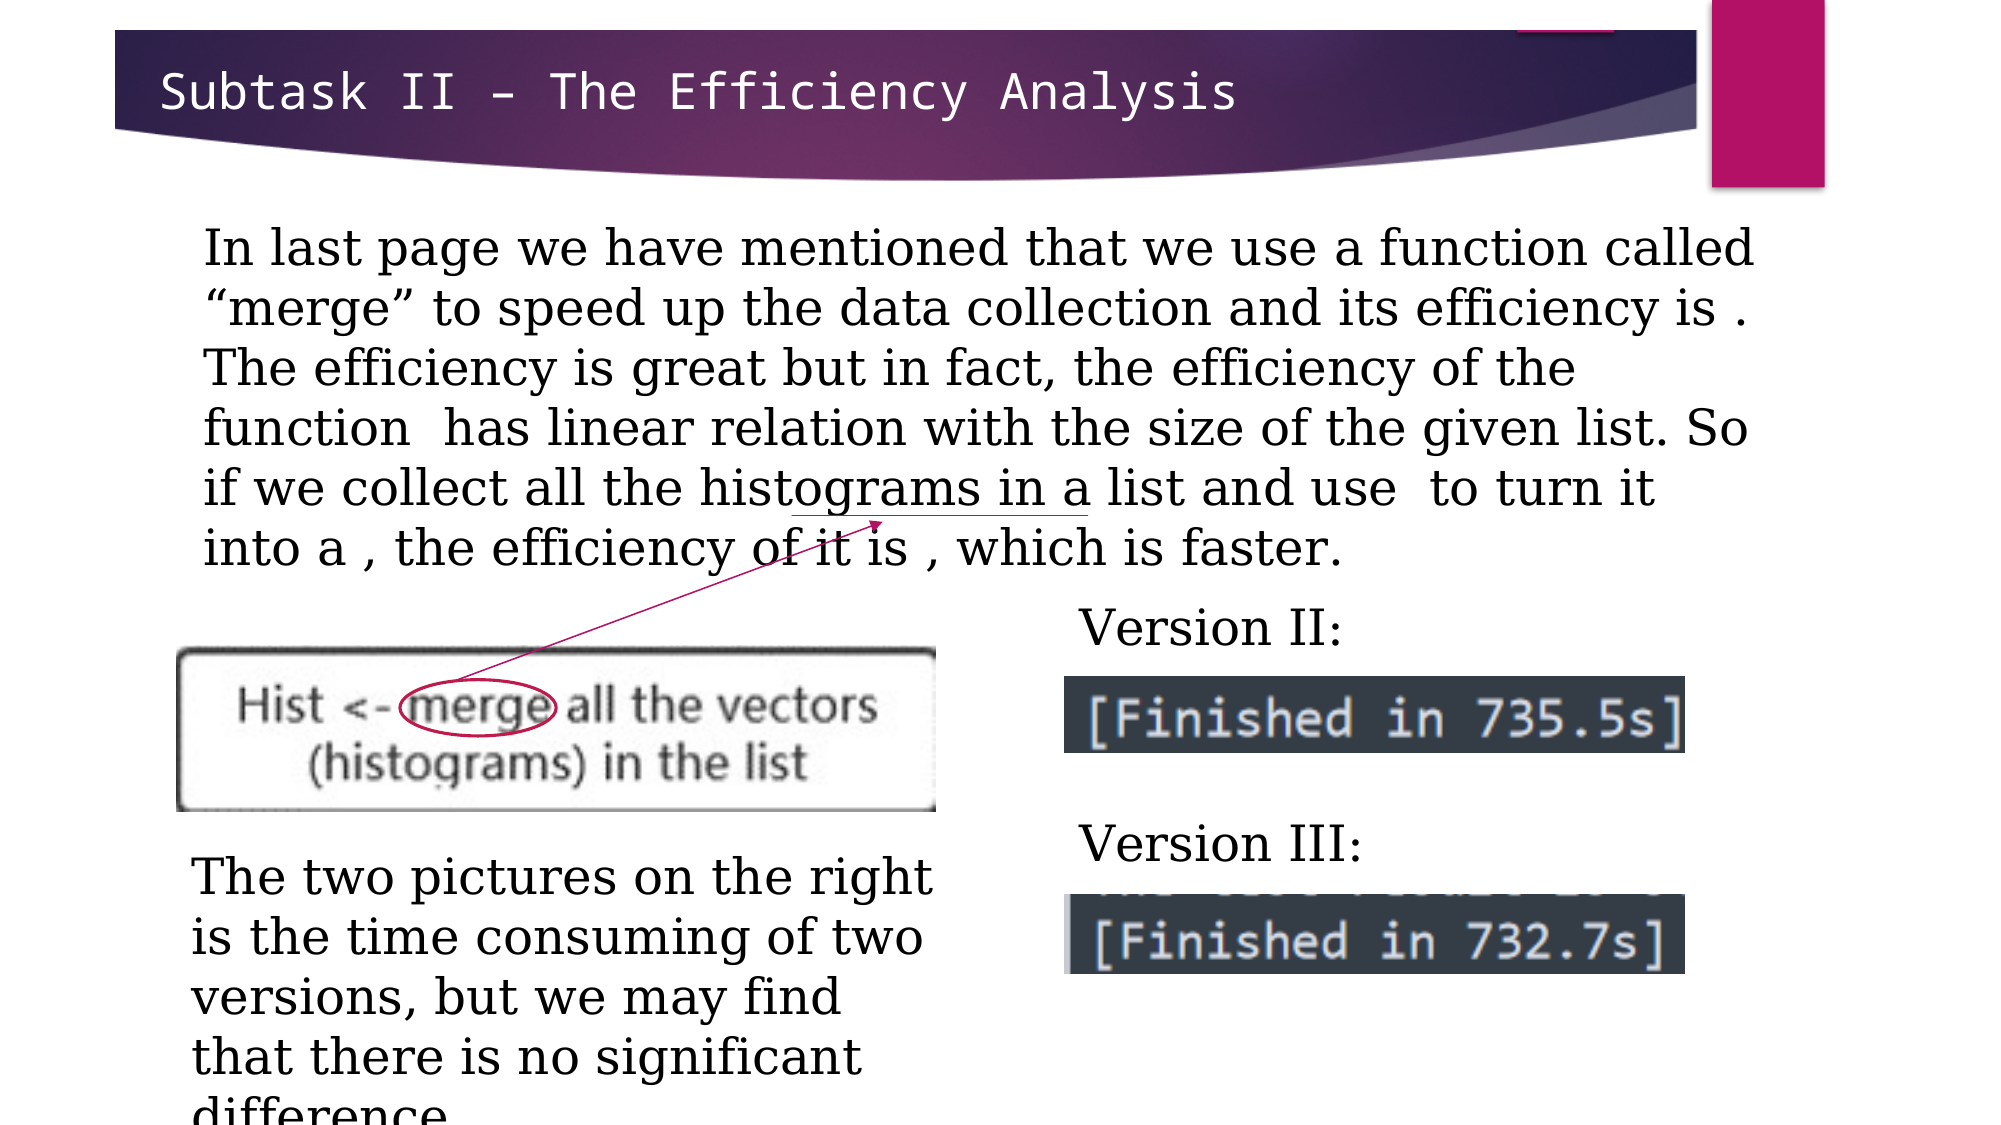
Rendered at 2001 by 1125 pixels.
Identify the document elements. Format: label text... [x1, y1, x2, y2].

text_box The two pictures on the right is the time consuming of two versions, but we may find that there is no significant difference. [176, 837, 958, 1125]
picture [115, 29, 1699, 187]
text_box Version III: [1064, 803, 1600, 879]
picture [1064, 676, 1686, 753]
picture [1064, 893, 1686, 975]
text_box Version II: [1064, 587, 1502, 663]
picture [176, 645, 936, 812]
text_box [457, 521, 884, 680]
